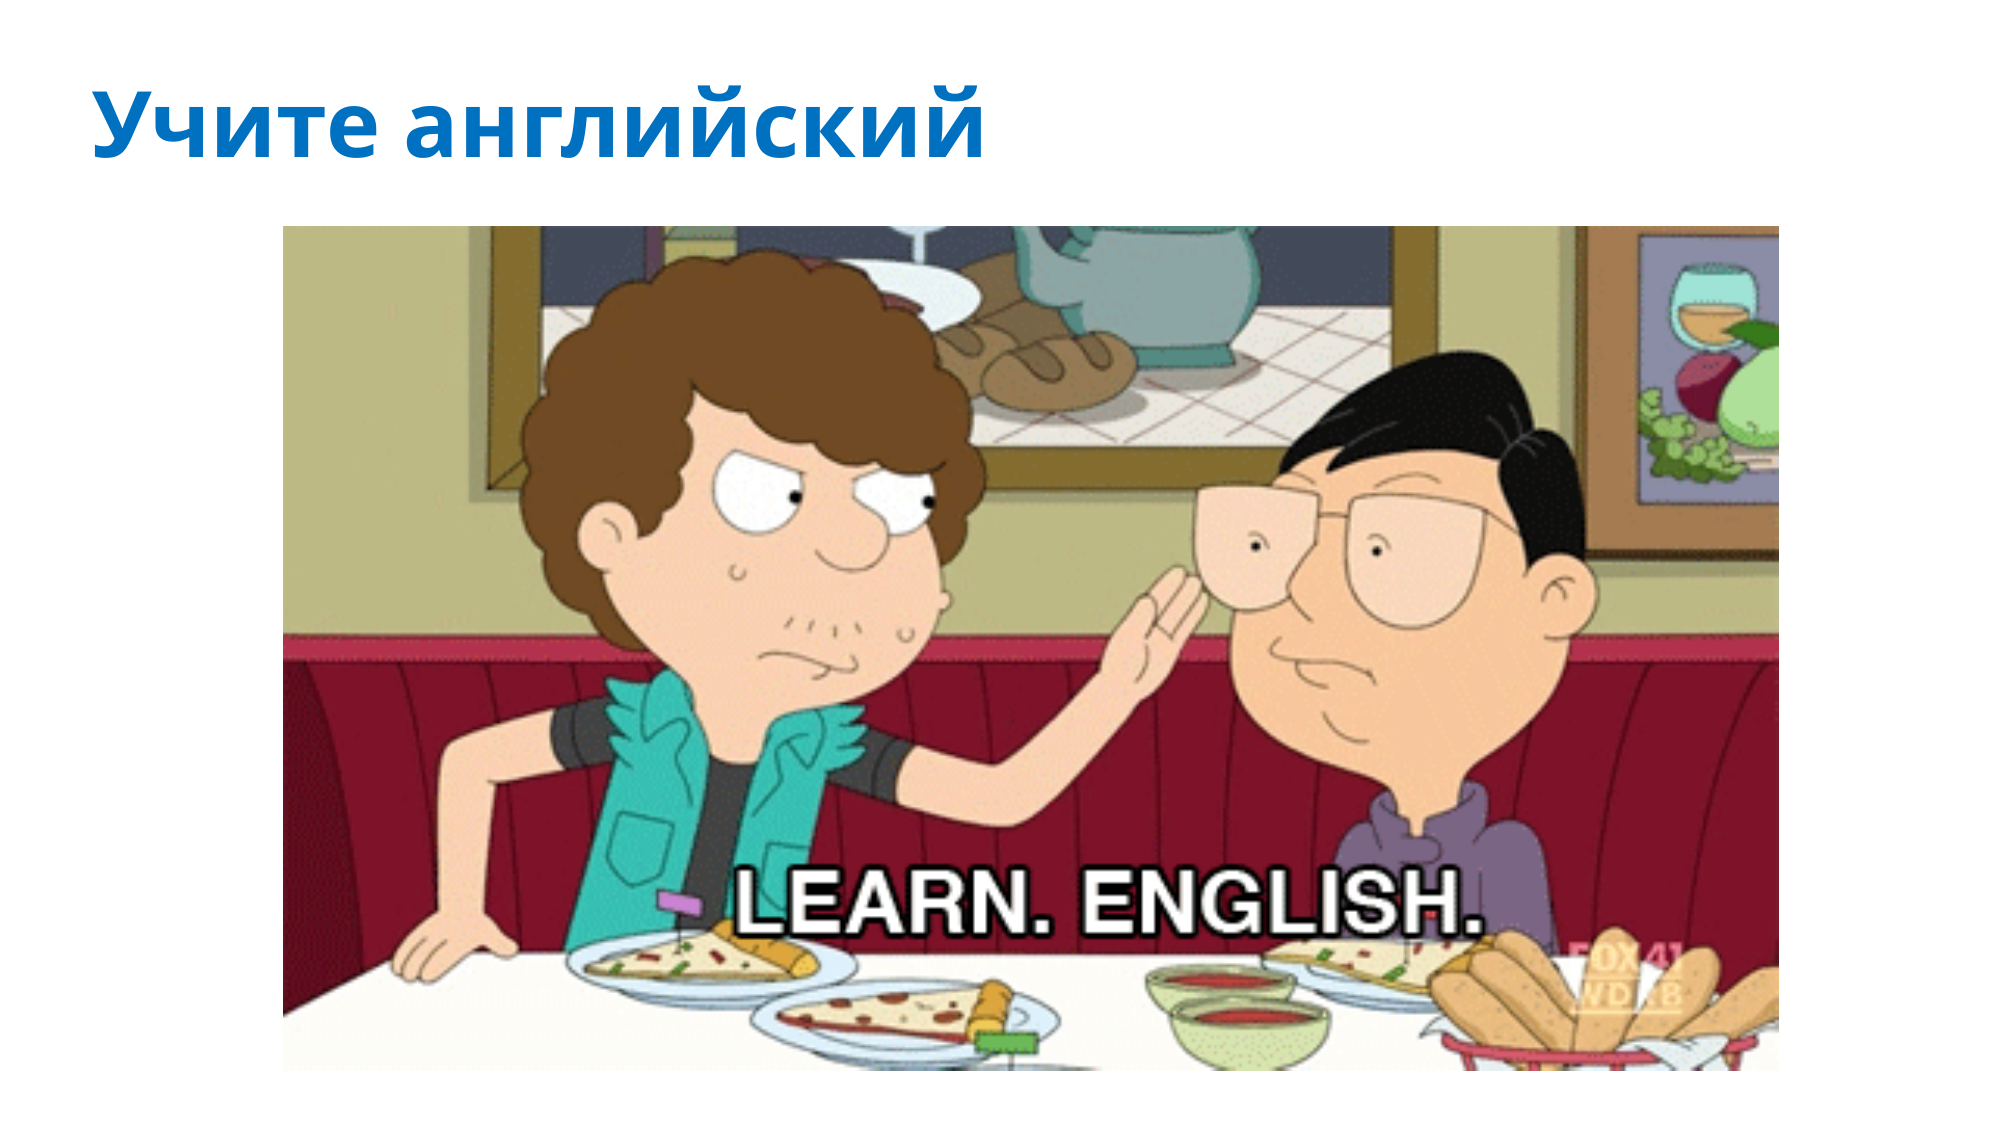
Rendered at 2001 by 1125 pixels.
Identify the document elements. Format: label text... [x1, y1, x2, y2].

title Учите английский [91, 66, 2000, 178]
picture [283, 226, 1779, 1071]
